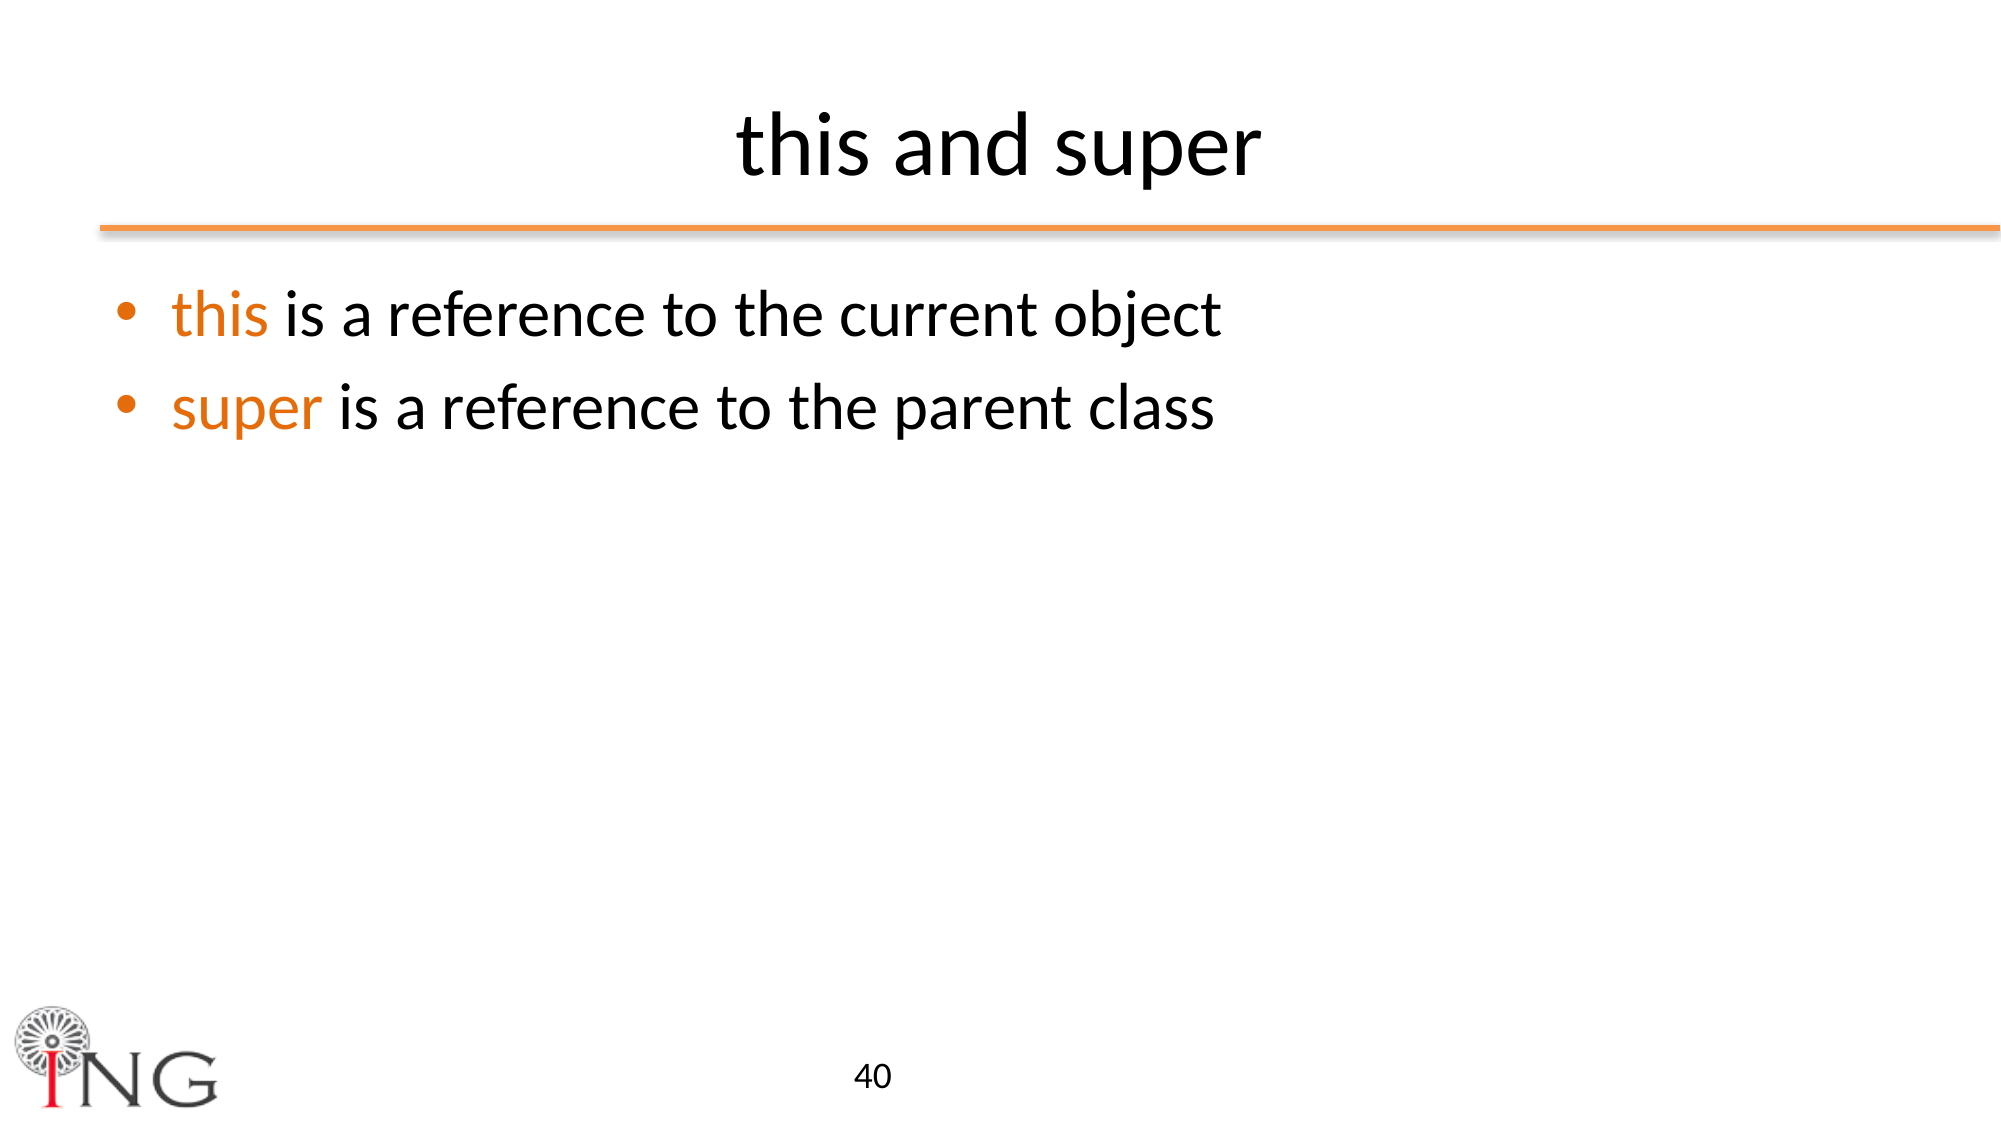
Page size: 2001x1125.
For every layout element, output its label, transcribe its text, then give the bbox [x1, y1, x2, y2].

slide_number 40 [839, 1043, 1900, 1104]
picture [0, 987, 244, 1125]
list this is a reference to the current object super is a reference to the parent class [99, 262, 1900, 1005]
title this and super [99, 45, 1900, 233]
